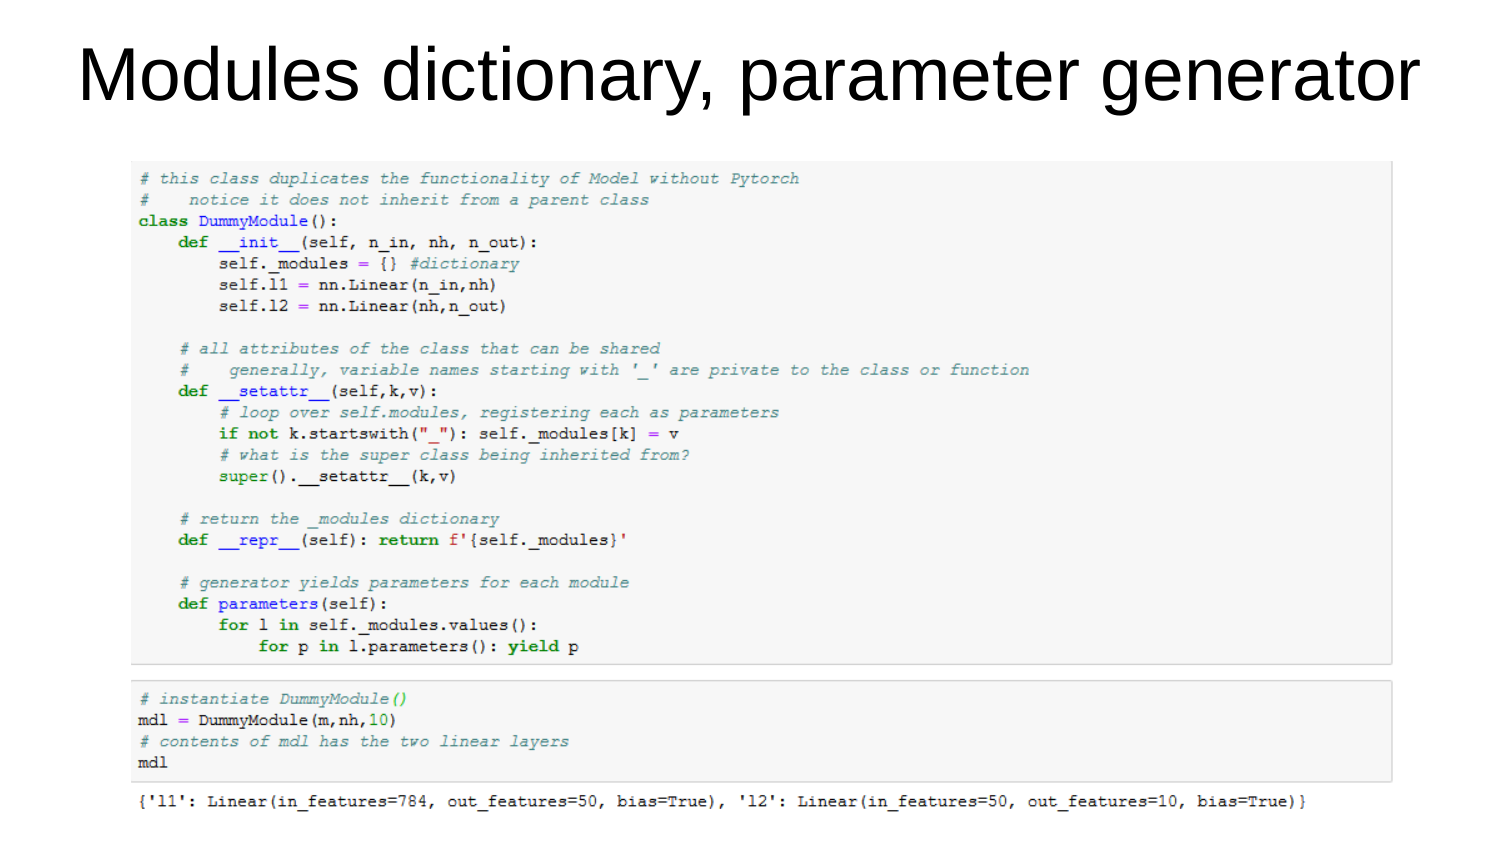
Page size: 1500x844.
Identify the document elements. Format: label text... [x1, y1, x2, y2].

text_box Modules dictionary, parameter generator [74, 25, 1425, 116]
picture [0, 0, 1500, 844]
